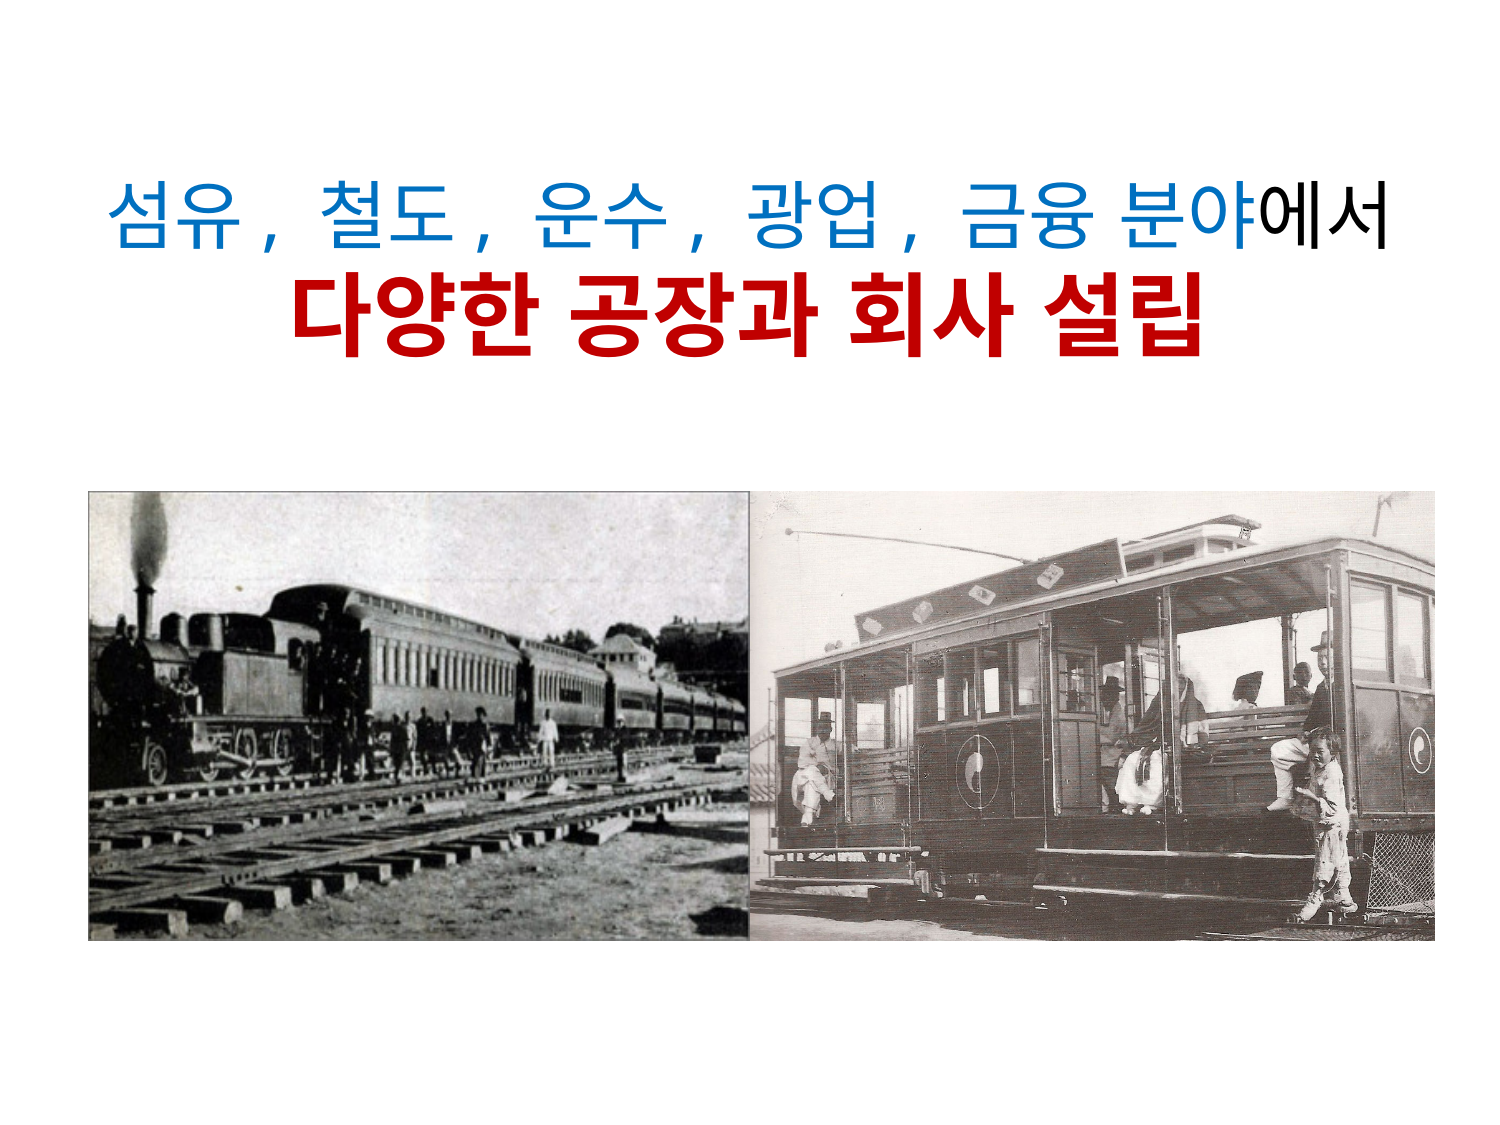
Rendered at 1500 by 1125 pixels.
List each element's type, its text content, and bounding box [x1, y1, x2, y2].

text_box 섬유, 철도, 운수, 광업, 금융 분야에서 다양한 공장과 회사 설립 [90, 160, 1409, 376]
picture [88, 491, 1435, 941]
